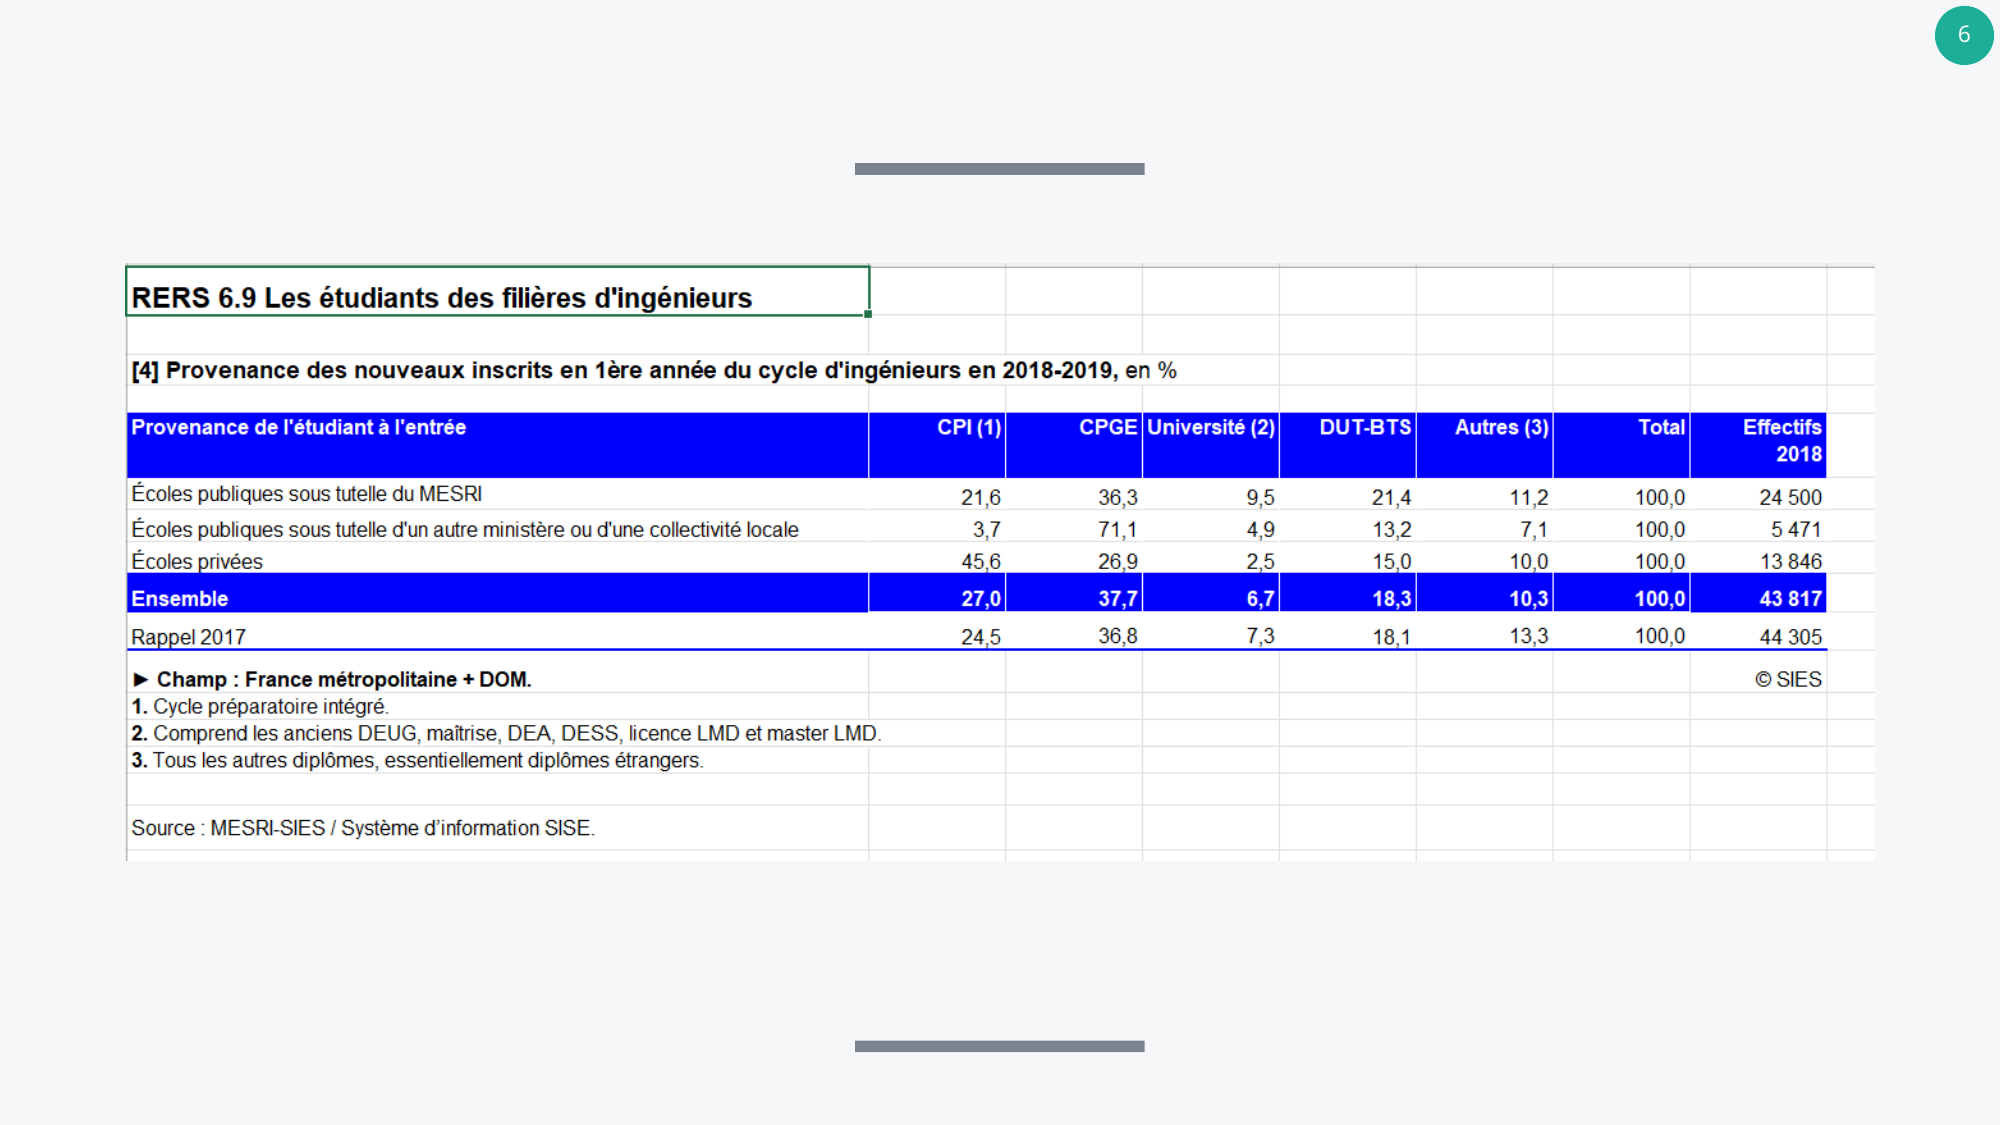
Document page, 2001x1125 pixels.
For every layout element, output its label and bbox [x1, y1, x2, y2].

picture [125, 263, 1875, 862]
